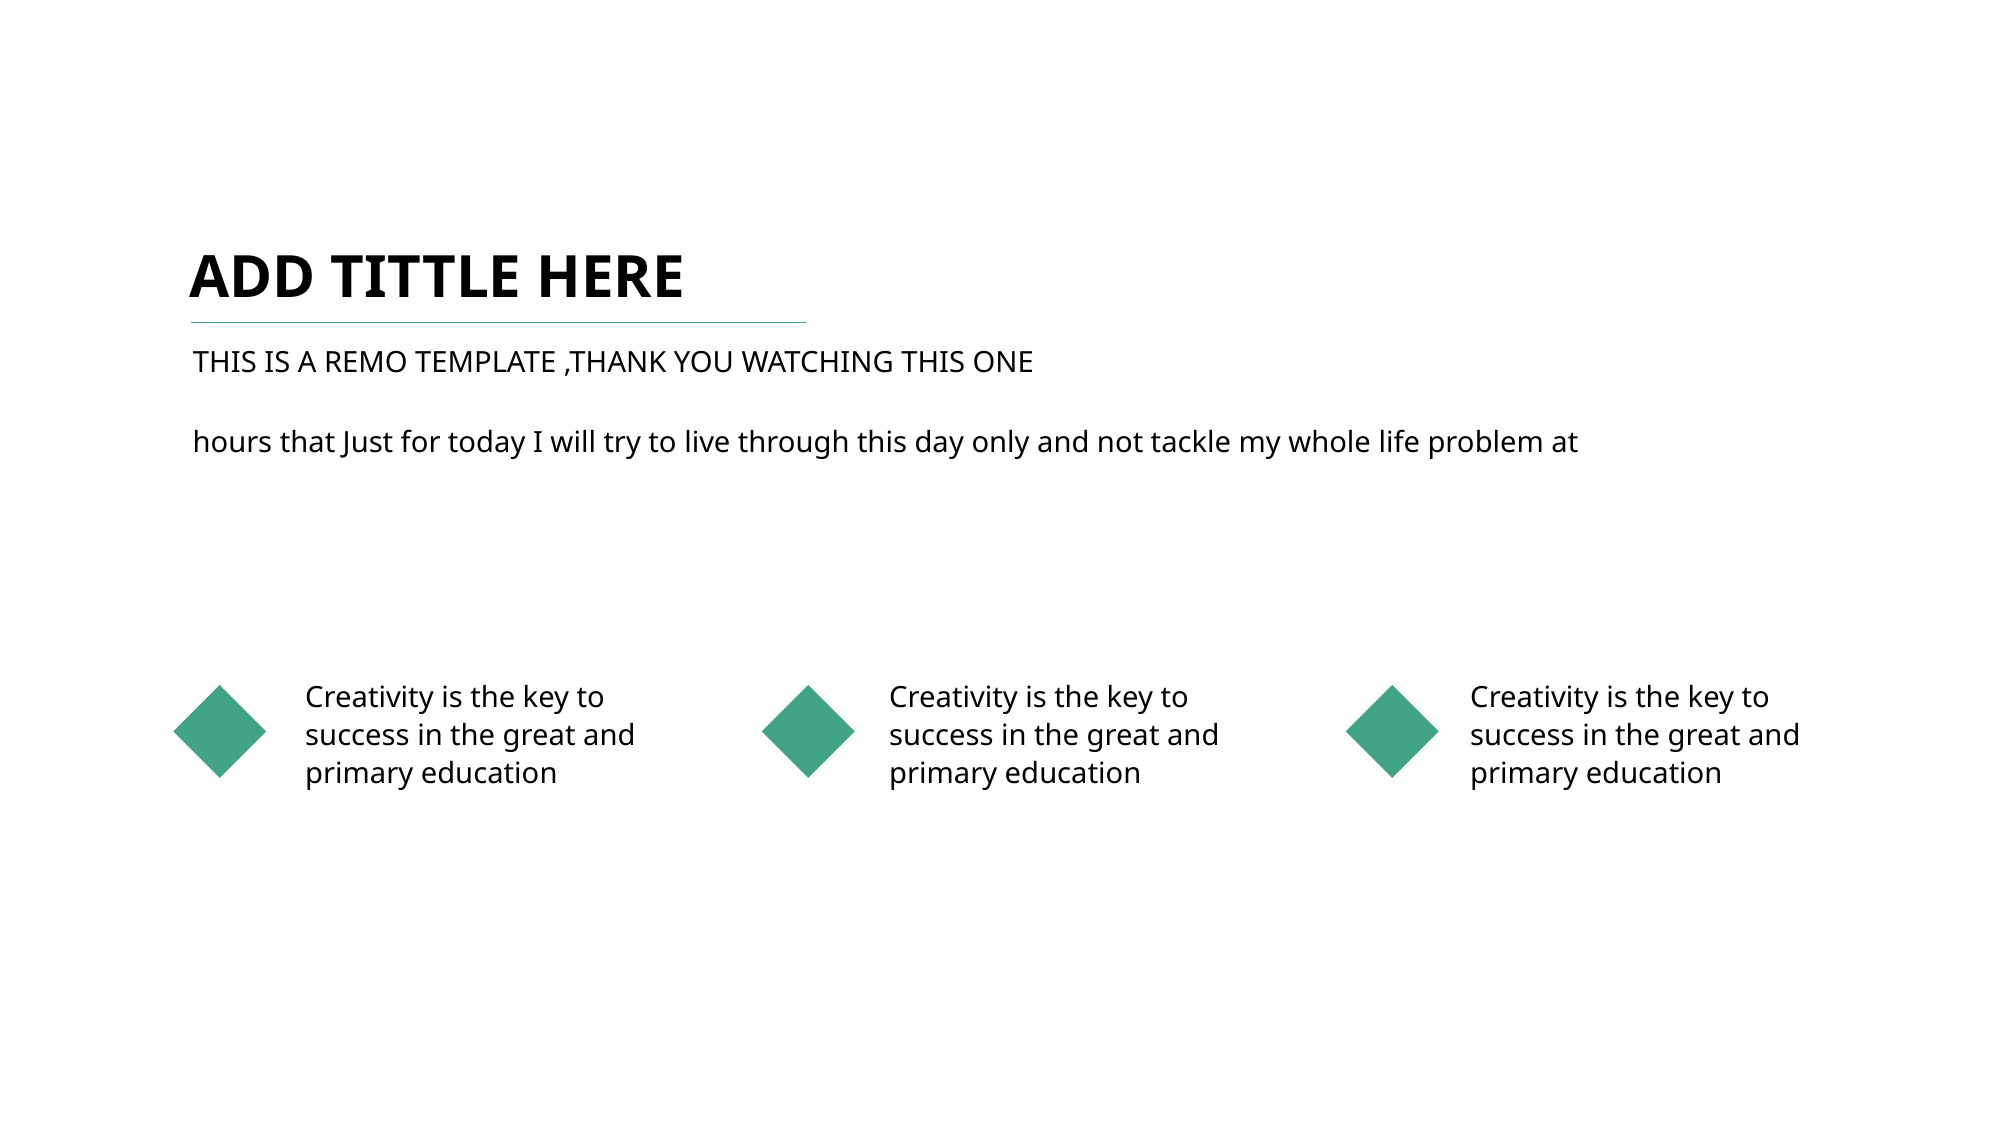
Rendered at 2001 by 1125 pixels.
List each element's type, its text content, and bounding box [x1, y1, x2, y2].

text_box hours that Just for today I will try to live through this day only and not tackle my whole life problem at [177, 415, 1662, 466]
text_box [761, 684, 855, 778]
text_box ADD TITTLE HERE [174, 231, 755, 317]
text_box [1345, 684, 1439, 778]
text_box Creativity is the key to success in the great and primary education [269, 656, 737, 808]
text_box Creativity is the key to success in the great and primary education [1434, 656, 1902, 808]
text_box [173, 684, 267, 778]
text_box THIS IS A REMO TEMPLATE ,THANK YOU WATCHING THIS ONE [178, 336, 1229, 386]
text_box Creativity is the key to success in the great and primary education [853, 656, 1321, 808]
